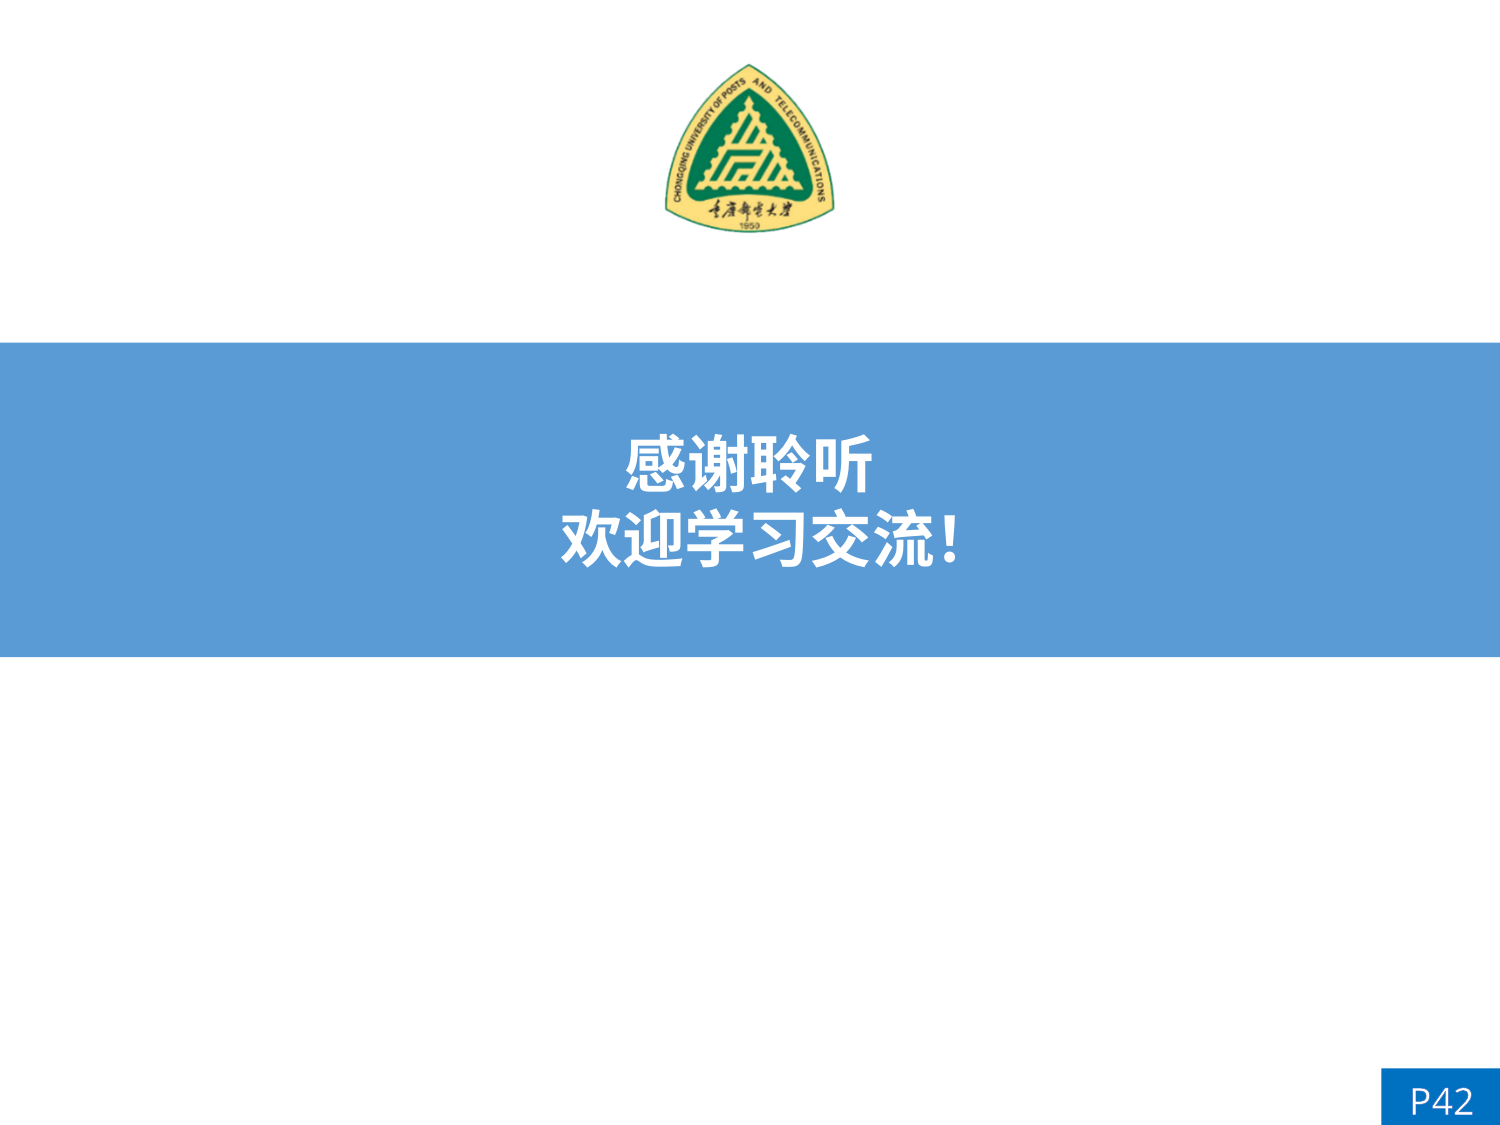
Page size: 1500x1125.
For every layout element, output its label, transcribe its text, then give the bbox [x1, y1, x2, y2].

text_box 感谢聆听 欢迎学习交流！ [0, 342, 1500, 658]
text_box P42 [1391, 1069, 1492, 1125]
text_box [1380, 1067, 1500, 1125]
picture [664, 63, 836, 234]
